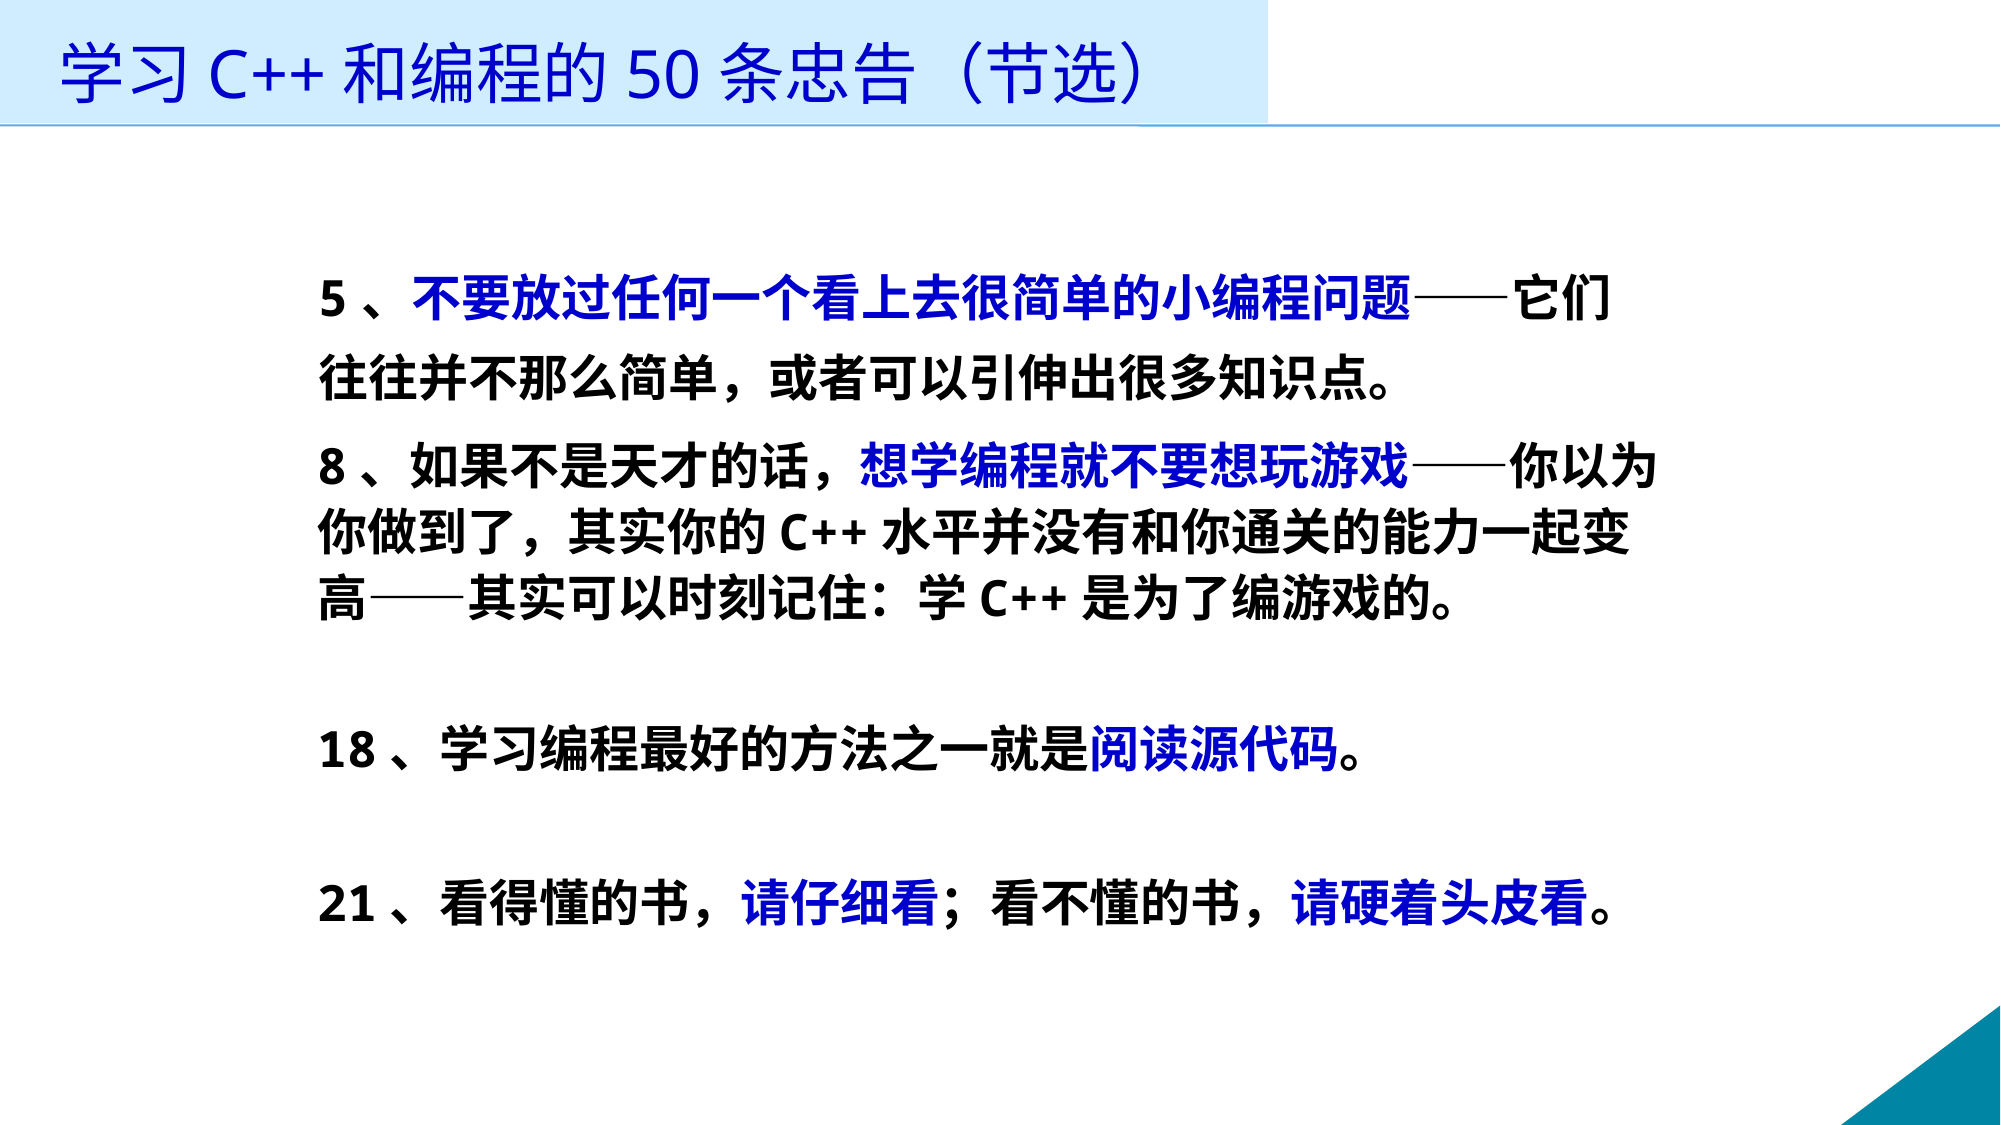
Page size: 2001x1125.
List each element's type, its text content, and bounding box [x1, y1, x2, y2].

text_box 18、学习编程最好的方法之一就是阅读源代码。 [303, 704, 1662, 785]
title 学习C++和编程的50条忠告（节选） [43, 7, 1769, 121]
text_box [267, 121, 1768, 242]
text_box 21、看得懂的书，请仔细看；看不懂的书，请硬着头皮看。 [303, 857, 1745, 939]
text_box 8、如果不是天才的话，想学编程就不要想玩游戏——你以为你做到了，其实你的C++水平并没有和你通关的能力一起变高——其实可以时刻记住：学C++是为了编游戏的。 [303, 420, 1686, 634]
table_header 5、不要放过任何一个看上去很简单的小编程问题——它们往往并不那么简单，或者可以引伸出很多知识点。 [303, 243, 1673, 418]
